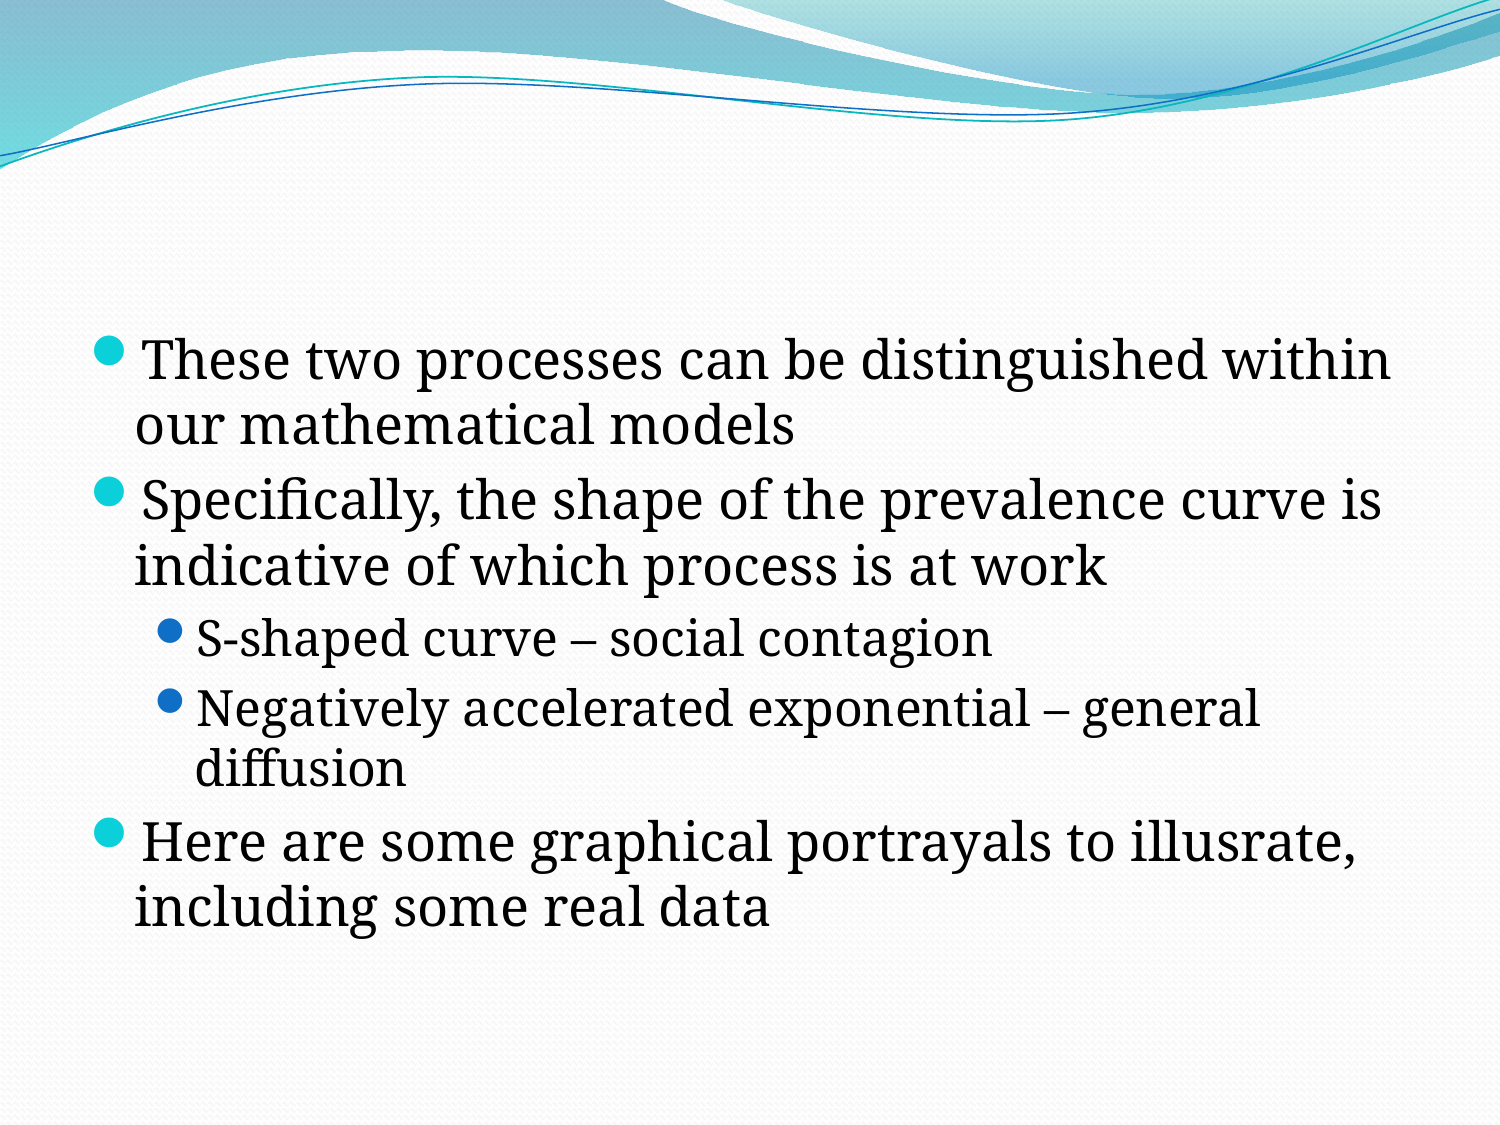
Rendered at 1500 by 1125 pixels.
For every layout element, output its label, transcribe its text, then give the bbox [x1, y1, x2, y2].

list These two processes can be distinguished within our mathematical models Specifically, the shape of the prevalence curve is indicative of which process is at work S-shaped curve – social contagion Negatively accelerated exponential – general diffusion Here are some graphical portrayals to illusrate, including some real data [75, 317, 1425, 1038]
